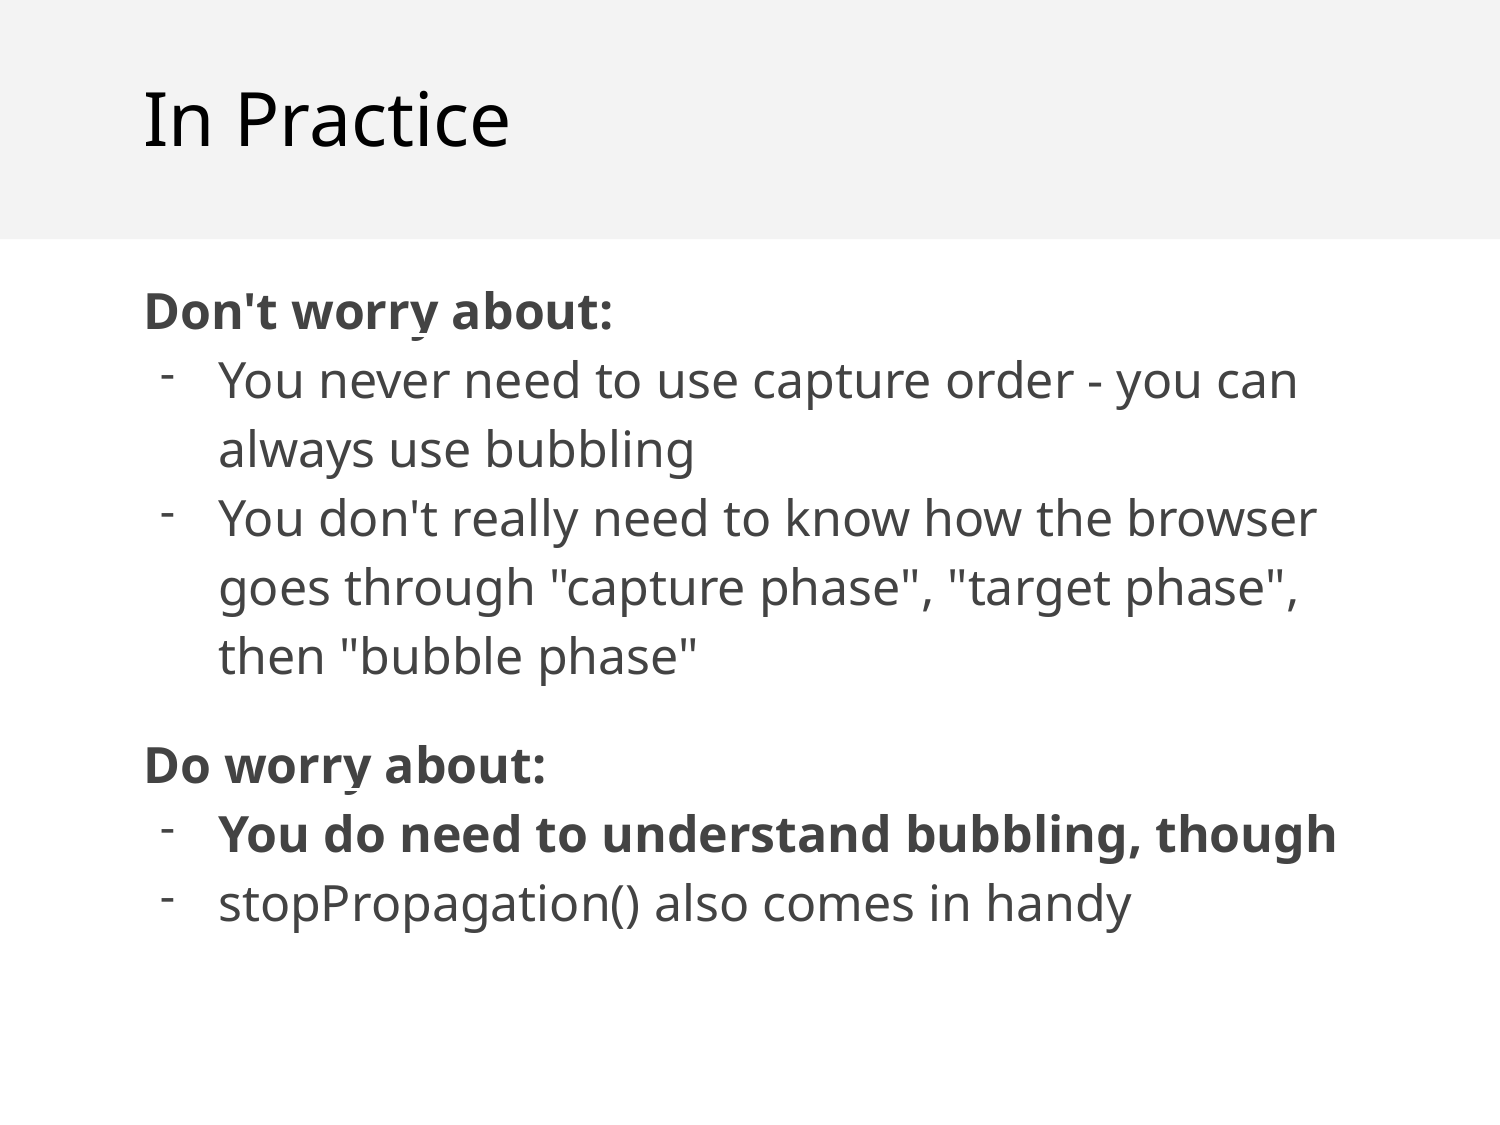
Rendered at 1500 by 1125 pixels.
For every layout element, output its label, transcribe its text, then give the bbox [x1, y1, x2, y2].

text_box Don't worry about: You never need to use capture order - you can always use bubbling You don't really need to know how the browser goes through "capture phase", "target phase", then "bubble phase" Do worry about: You do need to understand bubbling, though stopPropagation() also comes in handy [128, 255, 1372, 1003]
text_box In Practice [128, 56, 1372, 183]
